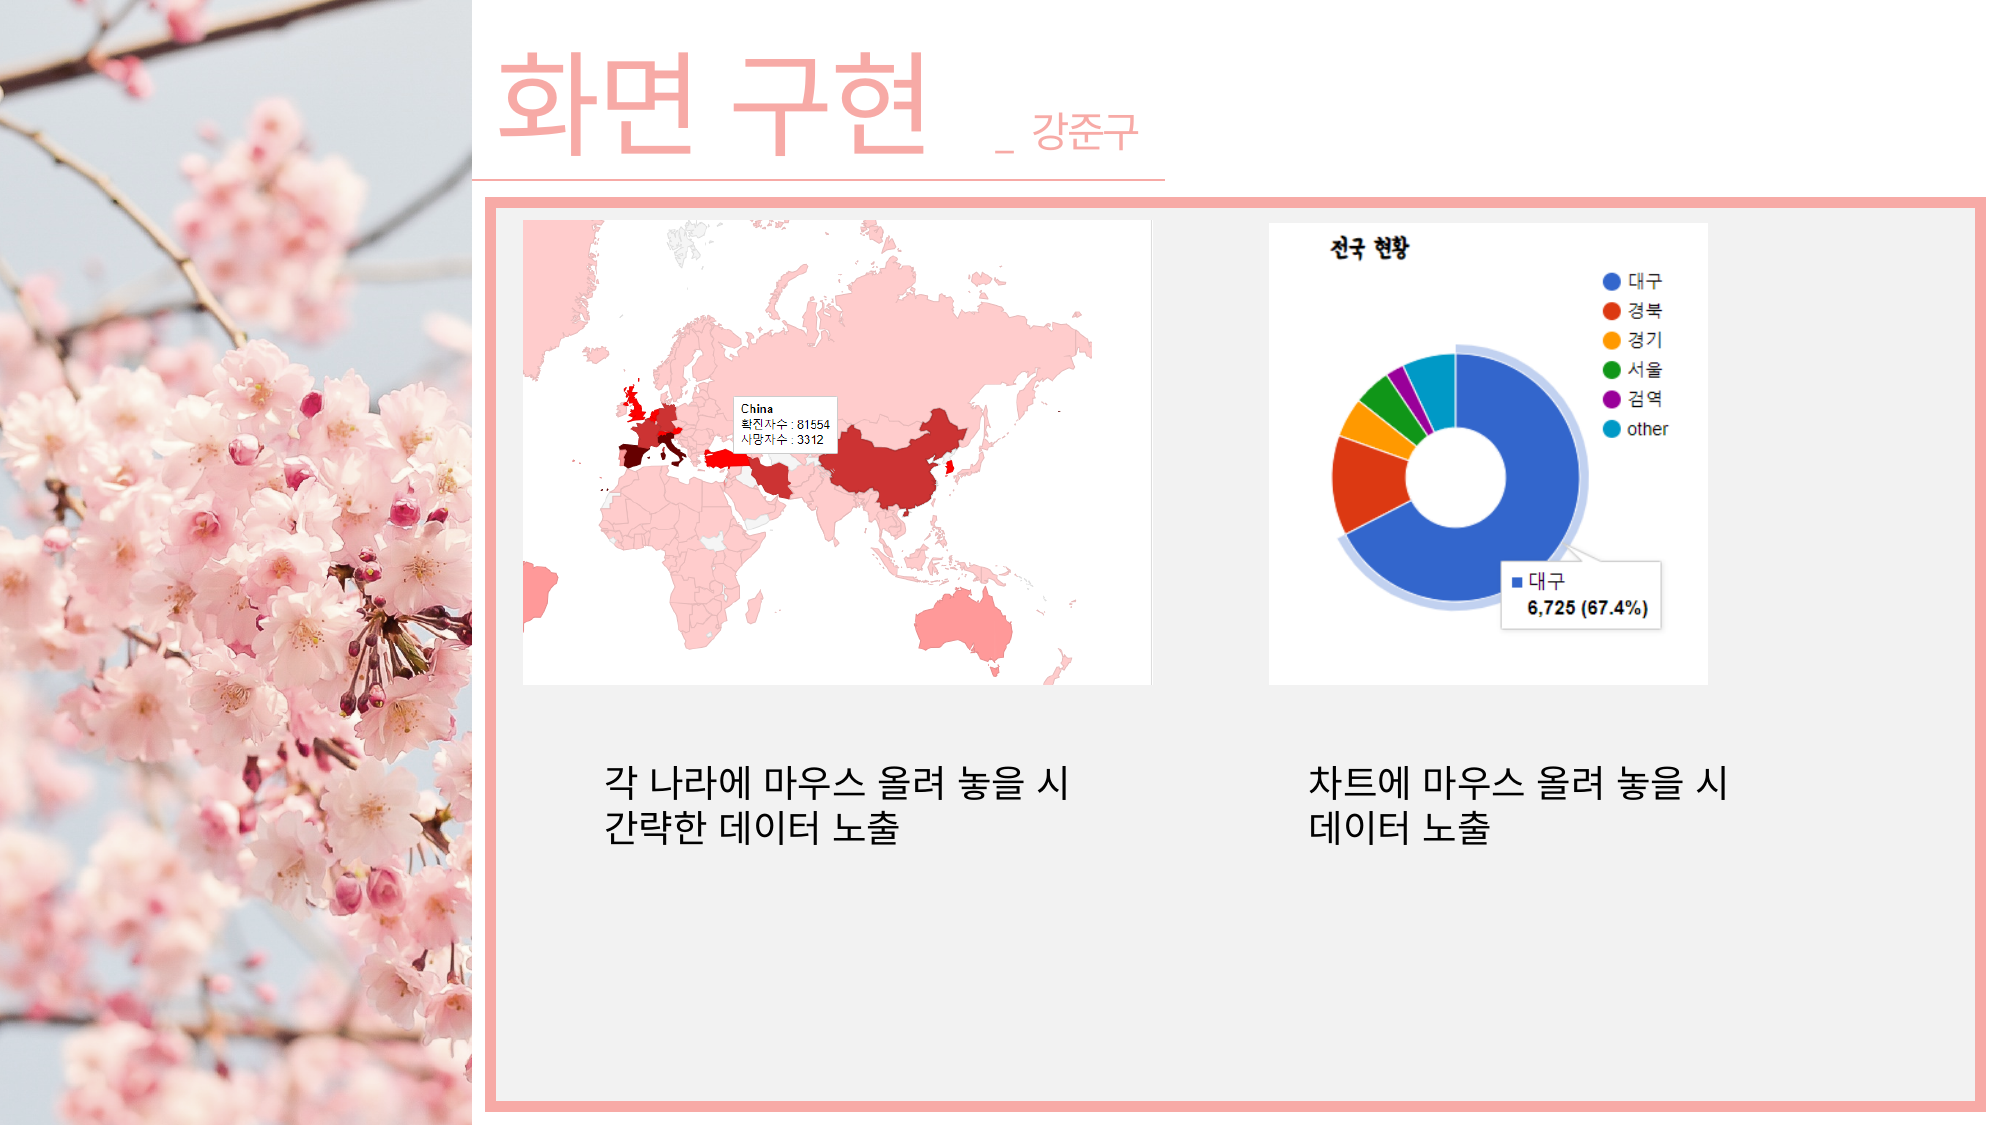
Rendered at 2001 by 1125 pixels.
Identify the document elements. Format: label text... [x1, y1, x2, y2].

picture [1269, 223, 1708, 685]
picture [0, 0, 472, 1125]
text_box 각 나라에 마우스 올려 놓을 시 간략한 데이터 노출 [589, 752, 1087, 858]
text_box 차트에 마우스 올려 놓을 시 데이터 노출 [1294, 752, 1746, 858]
picture [523, 220, 1153, 685]
text_box 화면 구현 _ 강준구 [480, 181, 1156, 229]
text_box 화면 구현 _ 강준구 [480, 25, 1156, 179]
text_box [489, 201, 1981, 1107]
